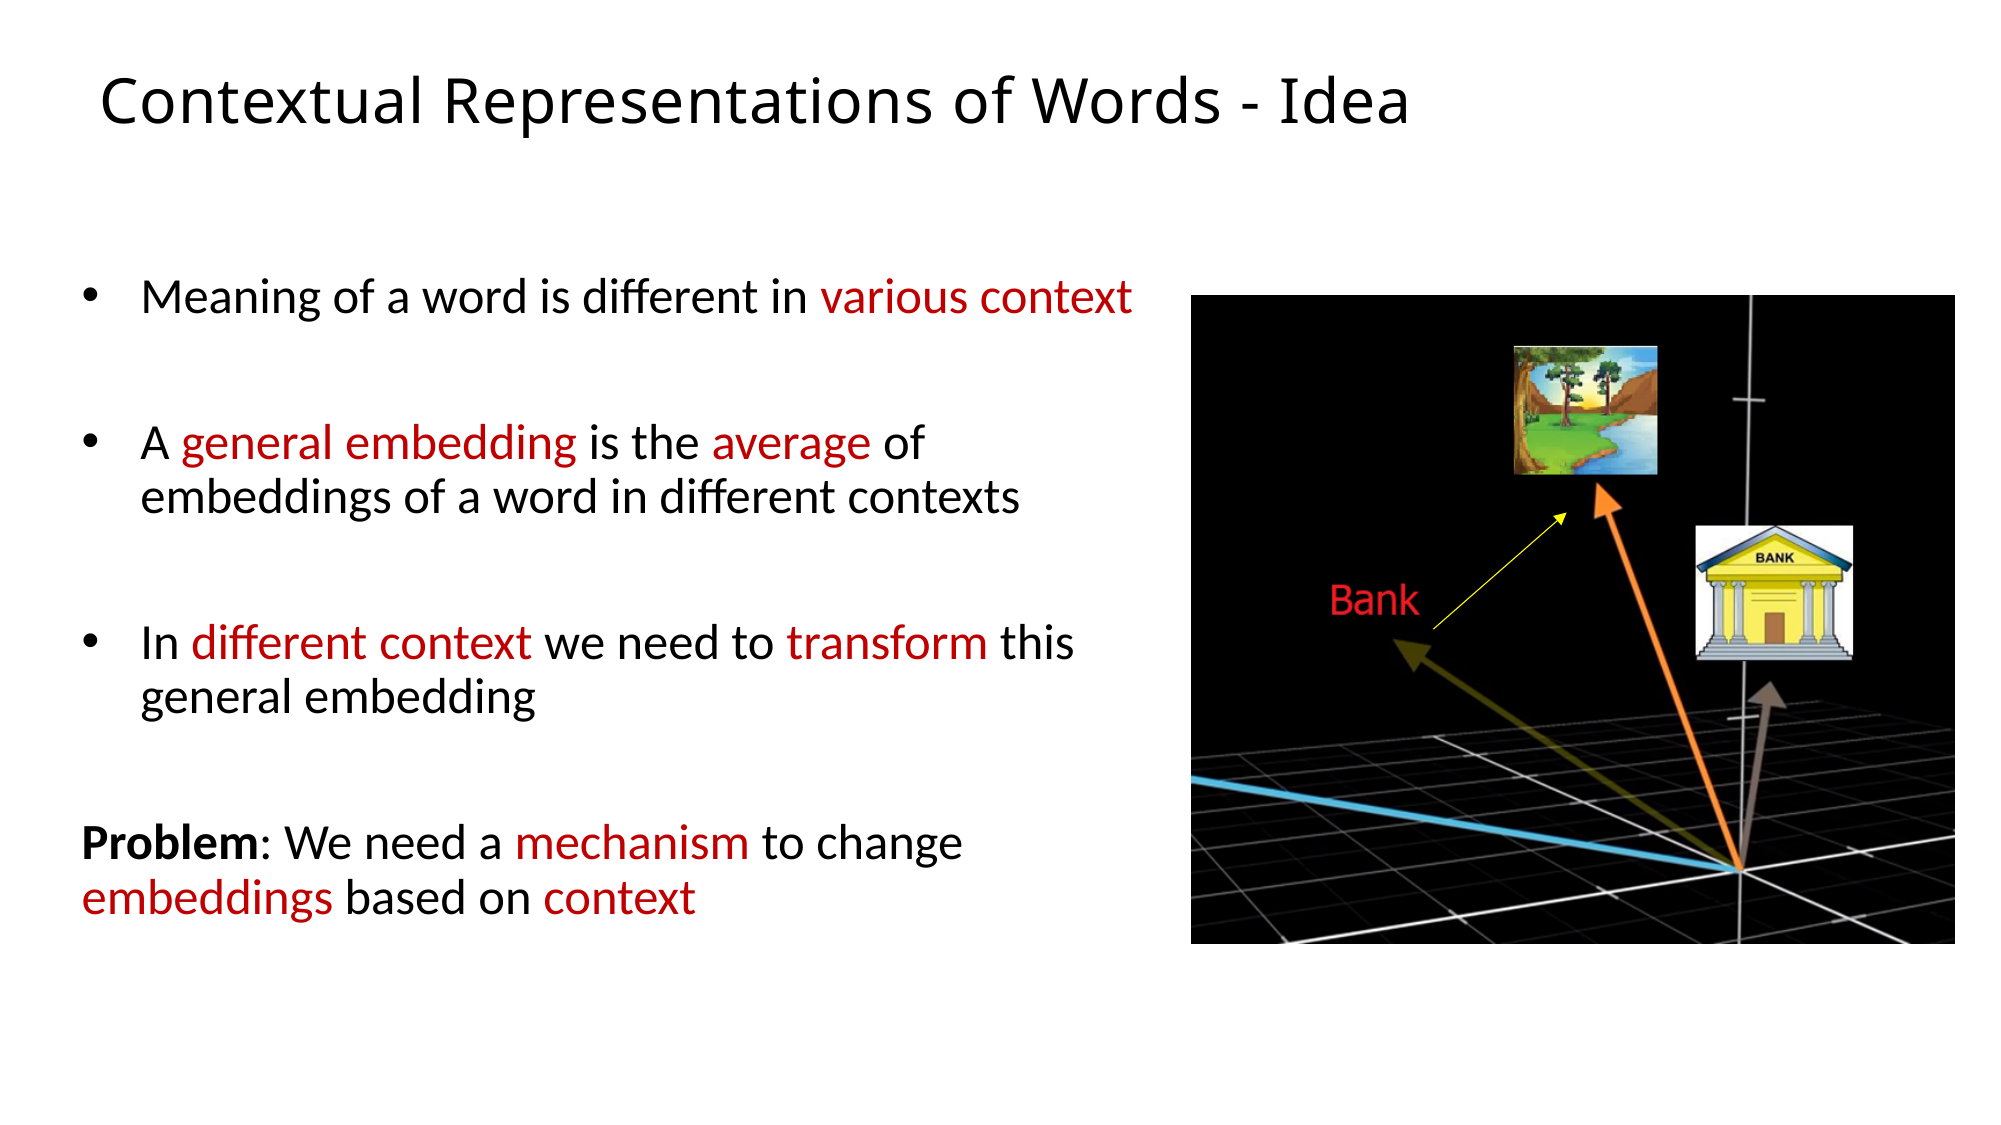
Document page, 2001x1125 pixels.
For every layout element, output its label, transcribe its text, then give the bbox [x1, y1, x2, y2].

list Meaning of a word is different in various context A general embedding is the average of embeddings of a word in different contexts In different context we need to transform this general embedding Problem: We need a mechanism to change embeddings based on context [66, 262, 1150, 990]
title Contextual Representations of Words - Idea [84, 61, 1722, 146]
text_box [1433, 512, 1567, 630]
picture [1191, 295, 1955, 944]
